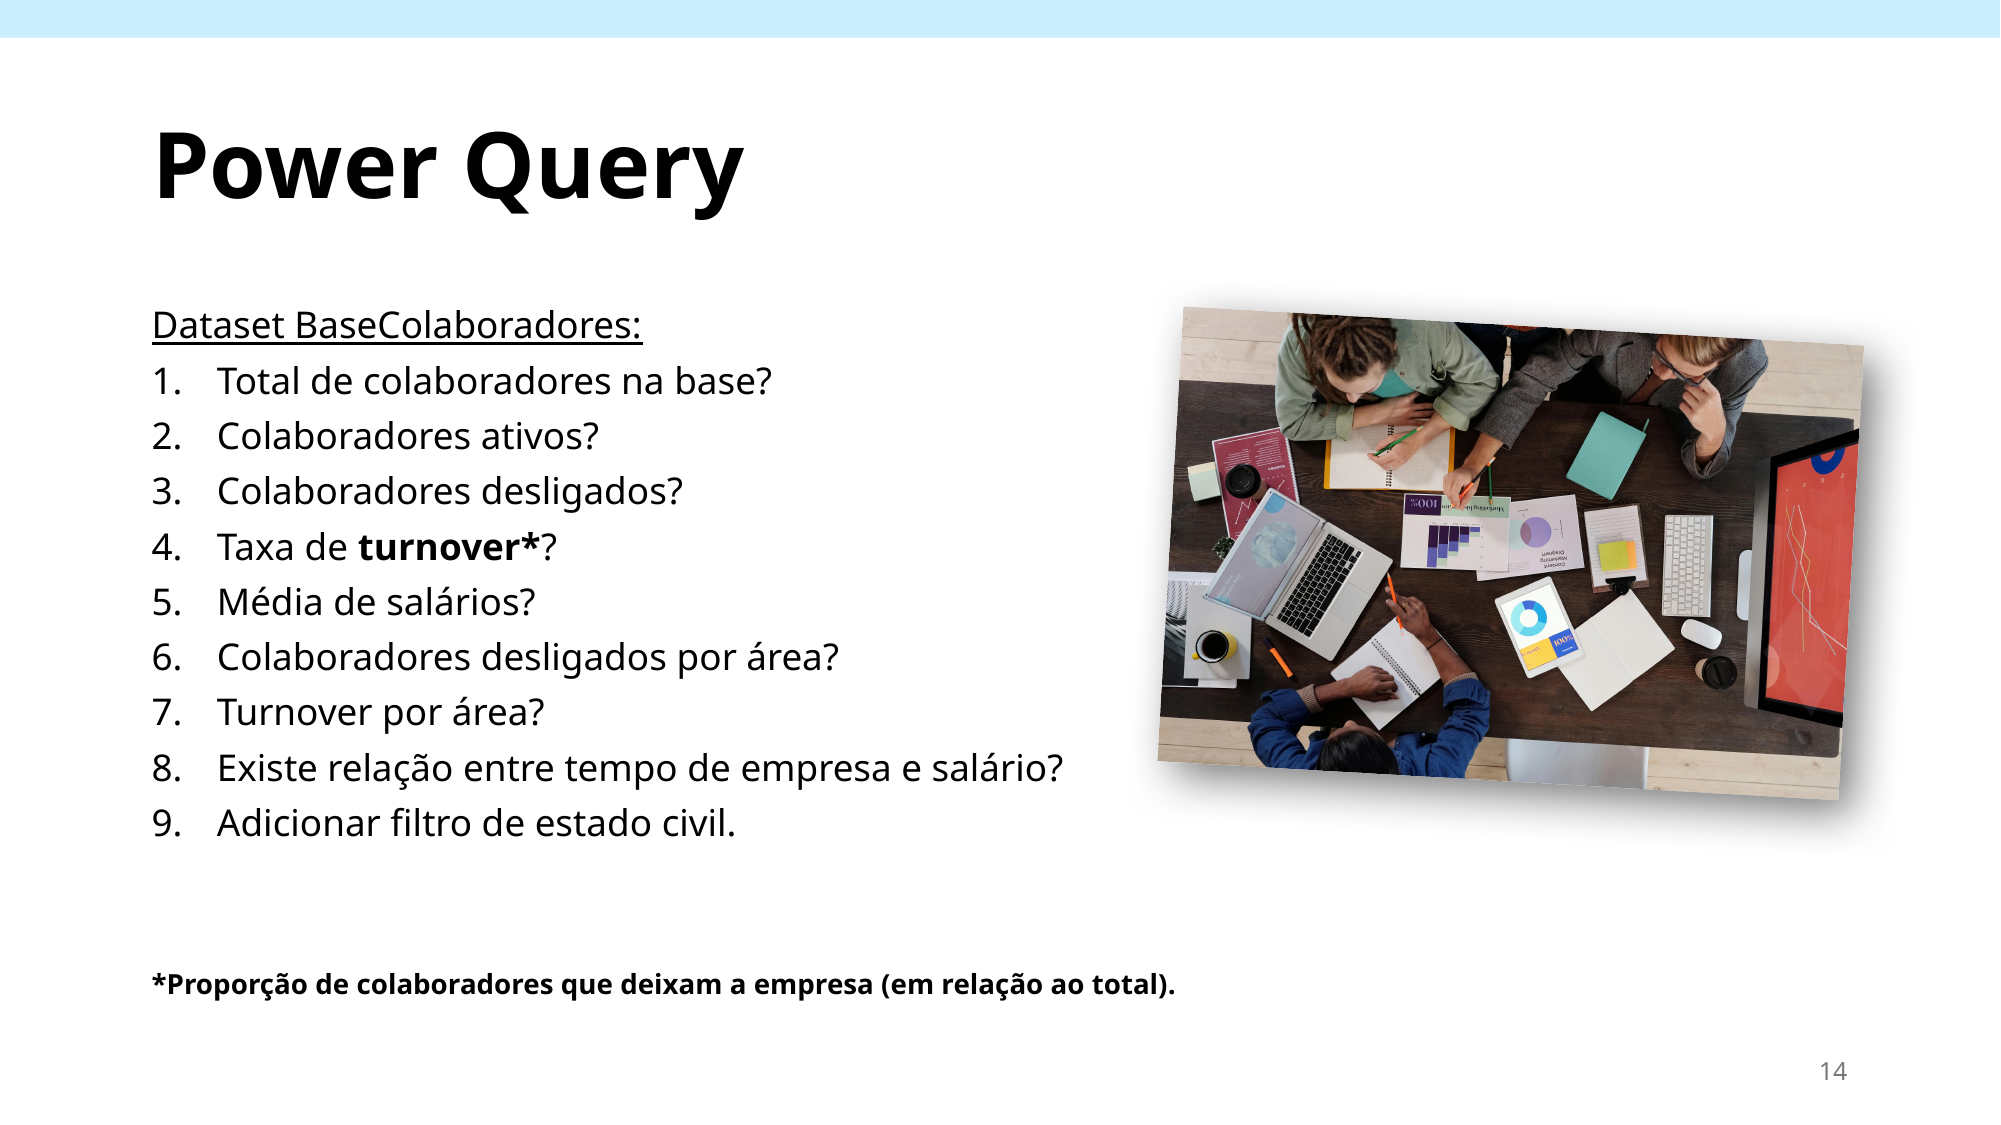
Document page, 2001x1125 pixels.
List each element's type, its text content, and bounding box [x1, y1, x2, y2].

list Dataset BaseColaboradores: Total de colaboradores na base? Colaboradores ativos? Colaboradores desligados? Taxa de turnover*? Média de salários? Colaboradores desligados por área? Turnover por área? Existe relação entre tempo de empresa e salário? Adicionar filtro de estado civil. *Proporção de colaboradores que deixam a empresa (em relação ao total). [136, 299, 1862, 1014]
text_box [0, 0, 2000, 39]
title Power Query [137, 59, 1863, 278]
picture [1159, 307, 1864, 800]
slide_number 14 [1412, 1042, 1863, 1103]
